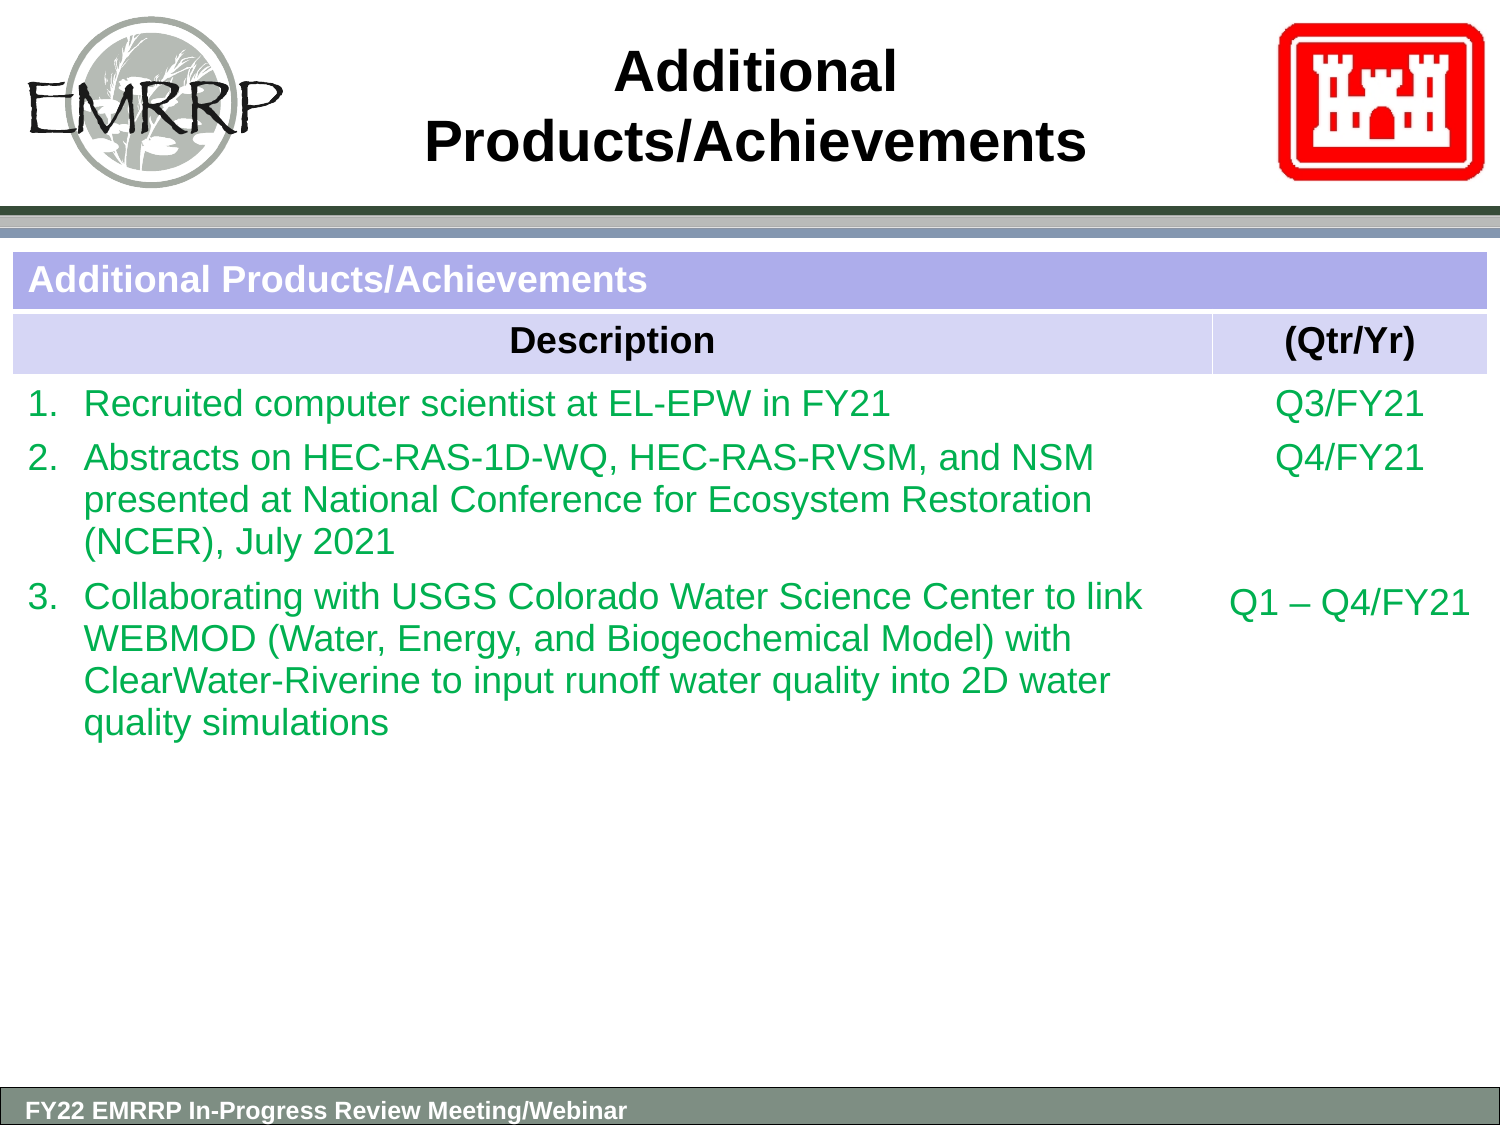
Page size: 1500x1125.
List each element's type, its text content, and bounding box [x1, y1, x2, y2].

table_cell Recruited computer scientist at EL-EPW in FY21 Abstracts on HEC-RAS-1D-WQ, HEC-RAS-RVSM, and NSM presented at National Conference for Ecosystem Restoration (NCER), July 2021 Collaborating with USGS Colorado Water Science Center to link WEBMOD (Water, Energy, and Biogeochemical Model) with ClearWater-Riverine to input runoff water quality into 2D water quality simulations [13, 376, 1212, 889]
table_cell (Qtr/Yr) [1213, 314, 1487, 374]
table_header Additional Products/Achievements [13, 252, 1487, 309]
picture [1275, 21, 1488, 183]
picture [24, 12, 274, 191]
picture [0, 206, 1500, 238]
table_cell Q3/FY21 Q4/FY21 Q1 – Q4/FY21 [1213, 376, 1487, 889]
title Additional Products/Achievements [274, 1, 1238, 205]
table_cell Description [13, 314, 1212, 374]
